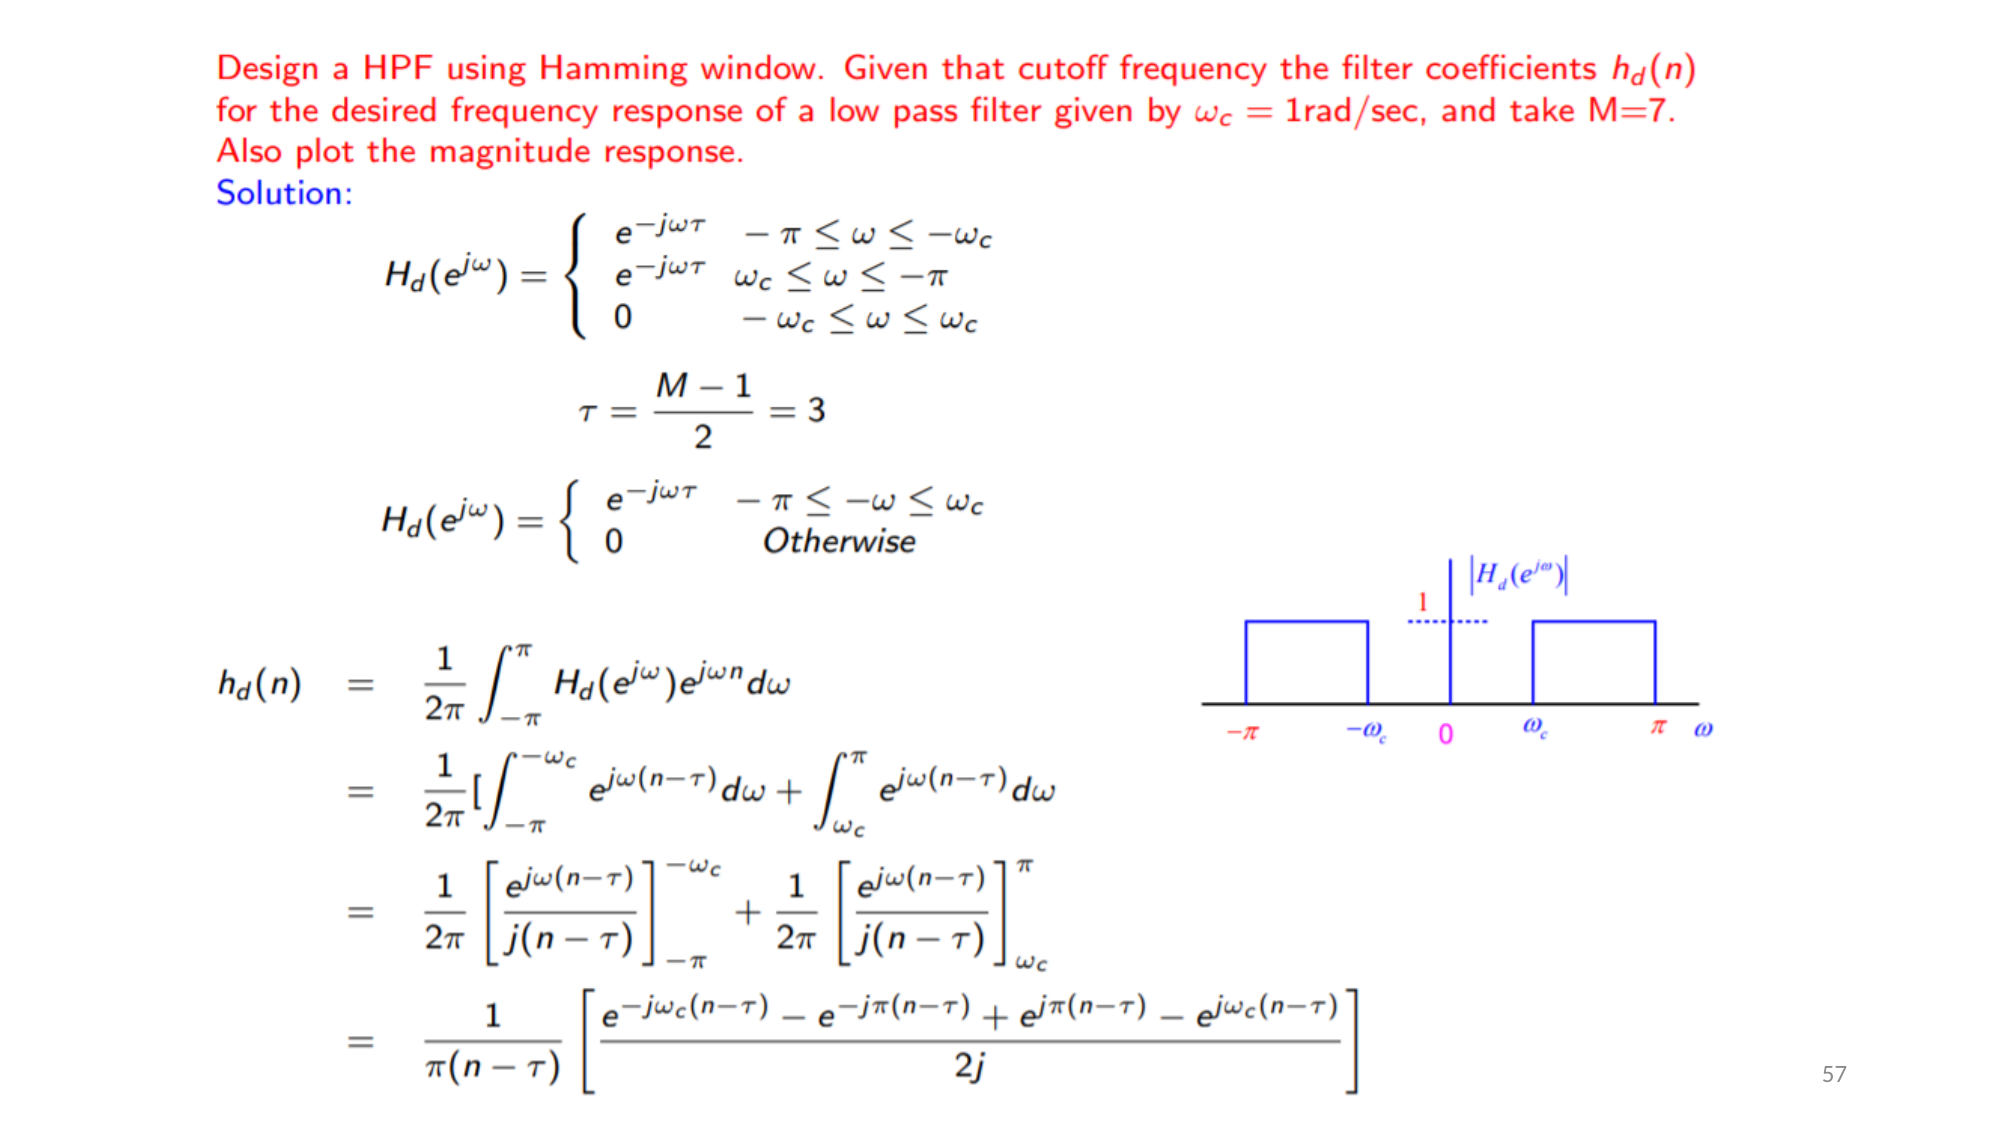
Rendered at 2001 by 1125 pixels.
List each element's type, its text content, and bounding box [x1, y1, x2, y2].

picture [188, 40, 1735, 1103]
slide_number 57 [1735, 1042, 1863, 1103]
